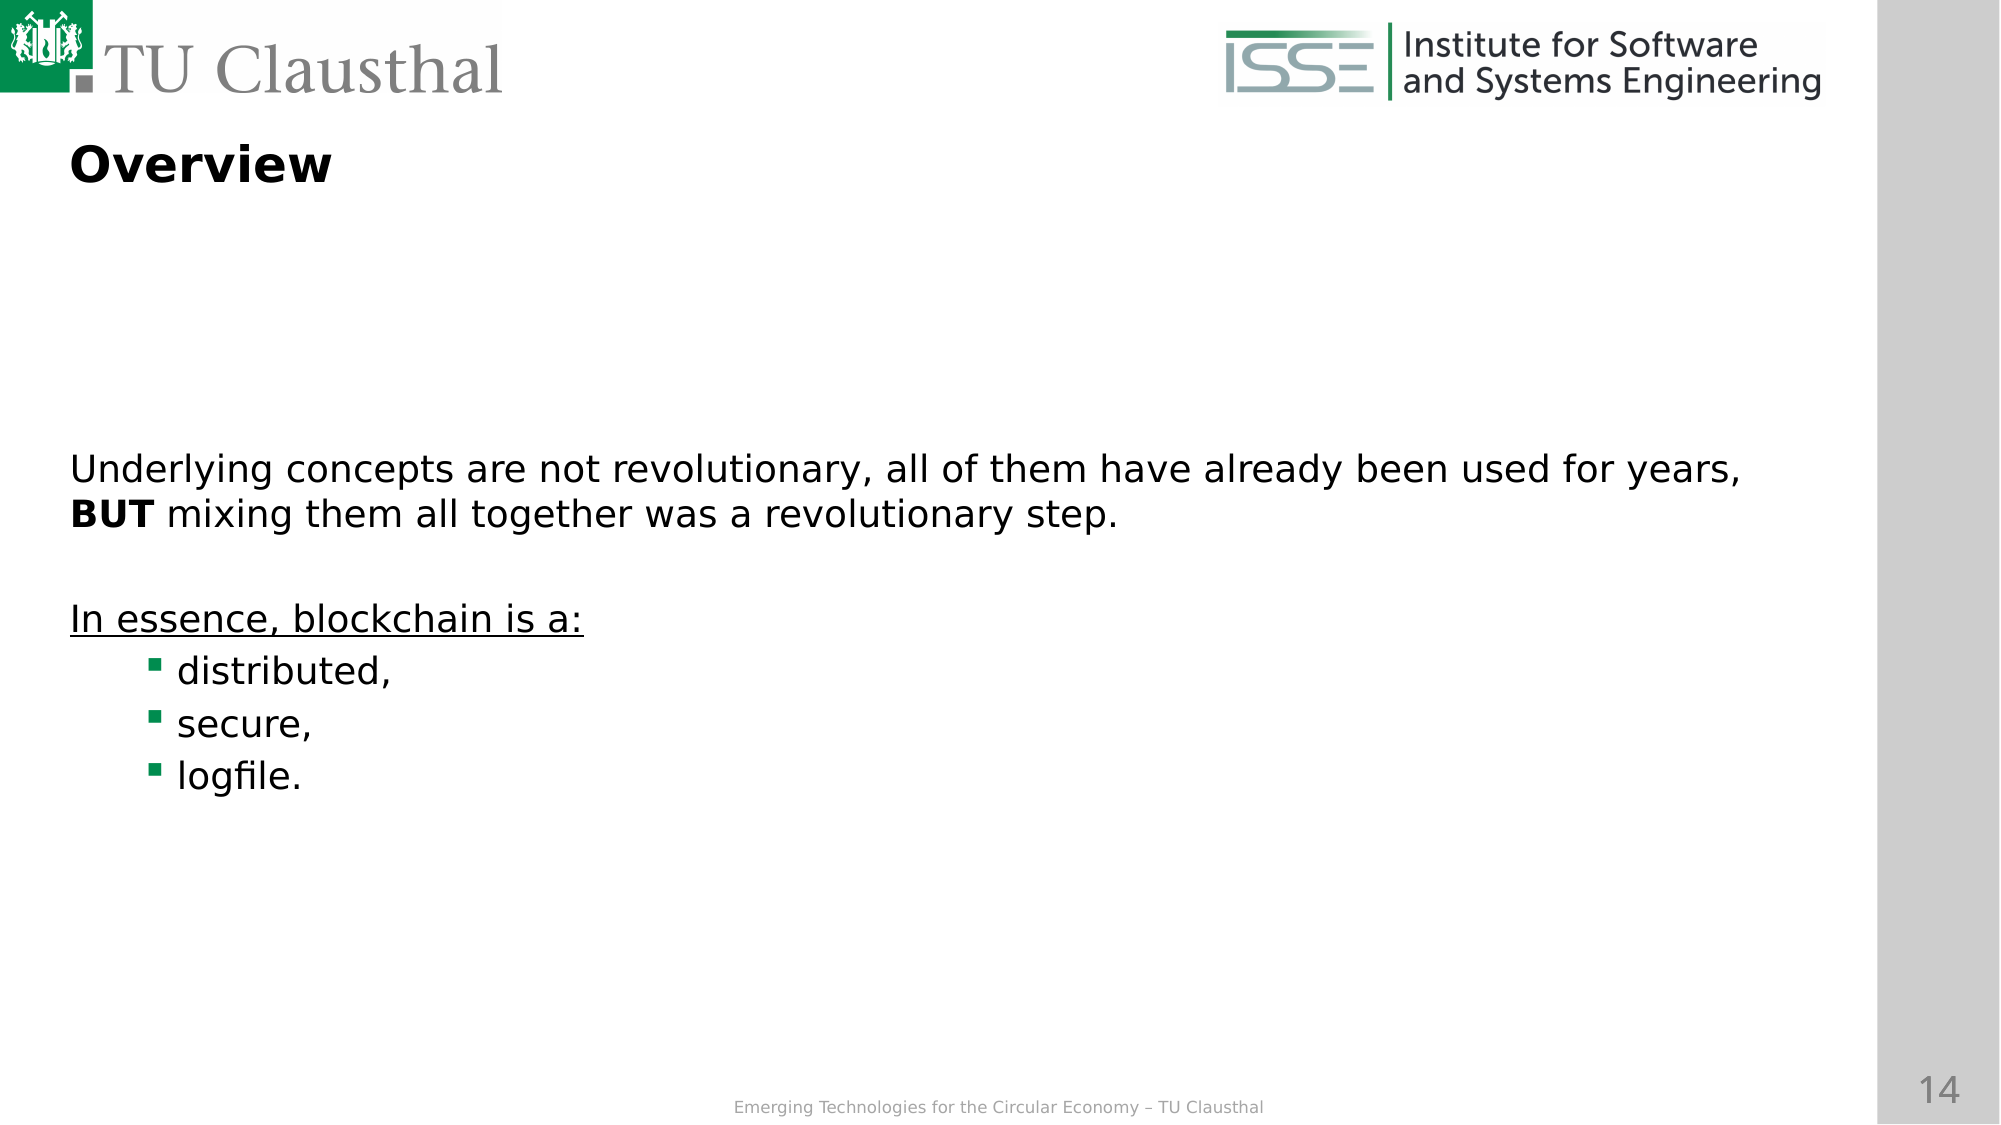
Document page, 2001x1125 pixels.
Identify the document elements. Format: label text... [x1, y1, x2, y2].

text_box Overview [55, 125, 1819, 208]
picture [0, 0, 502, 93]
picture [1218, 22, 1826, 107]
text_box Underlying concepts are not revolutionary, all of them have already been used for years, BUT mixing them all together was a revolutionary step. In essence, blockchain is a: distributed, secure, logfile. [55, 208, 1819, 1035]
